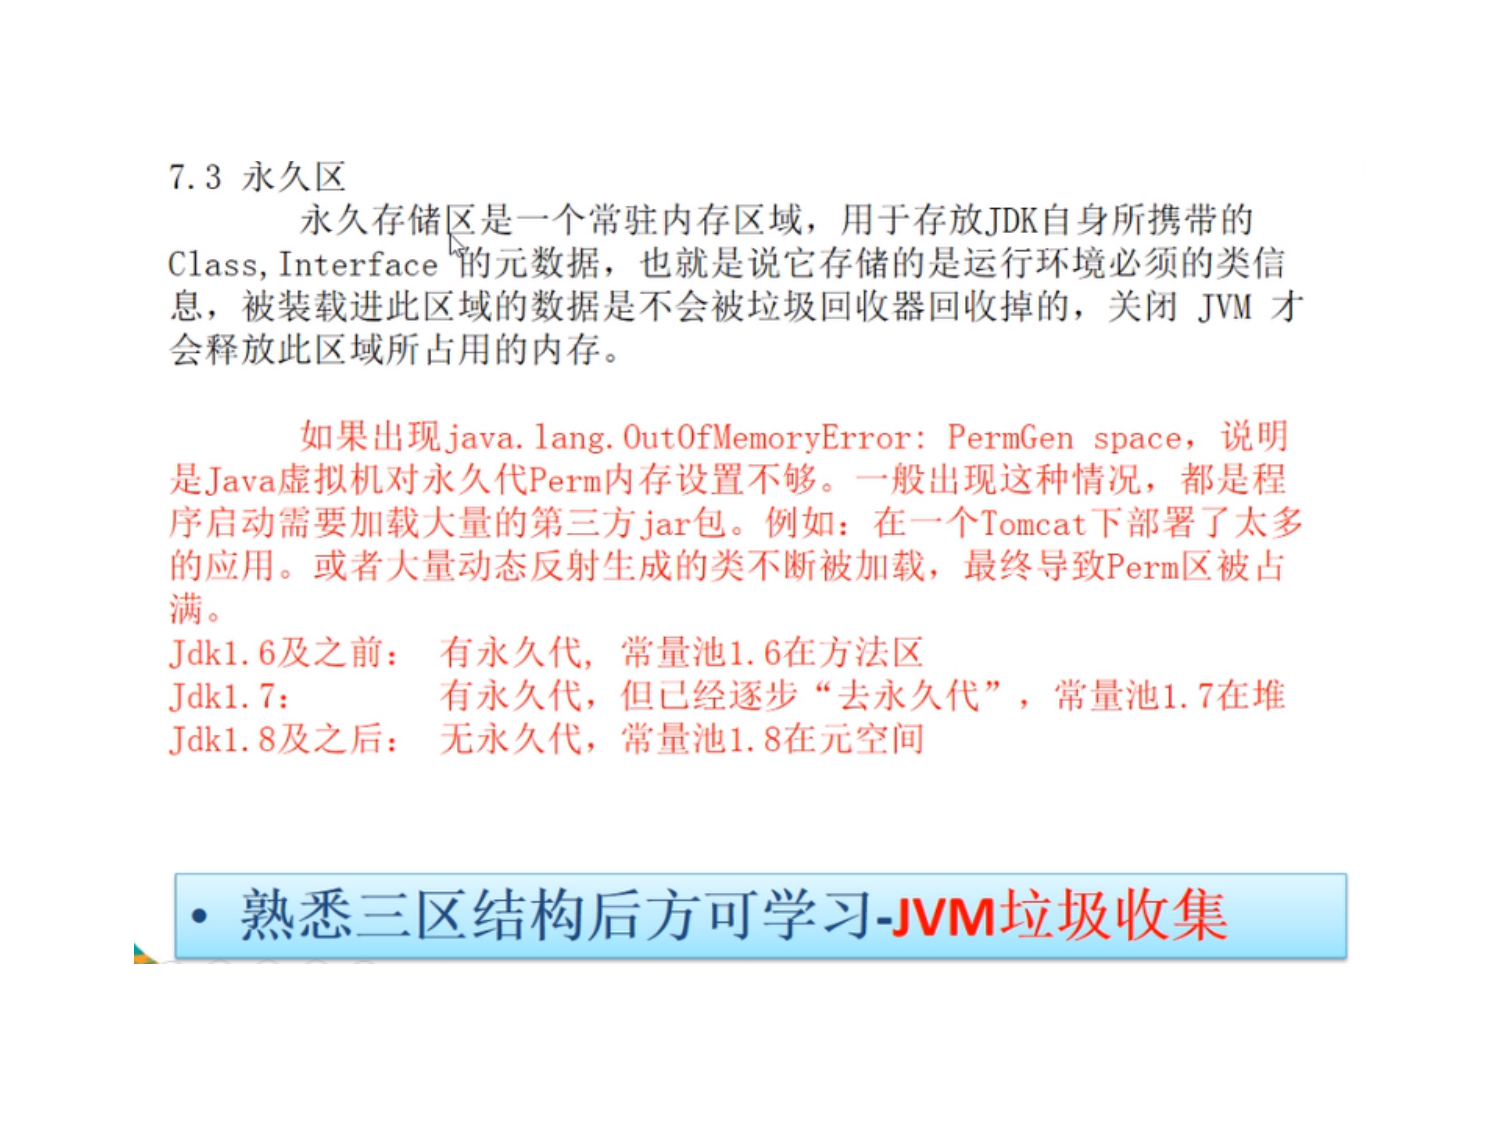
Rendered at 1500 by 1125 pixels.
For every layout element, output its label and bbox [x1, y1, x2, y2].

picture [134, 161, 1366, 964]
